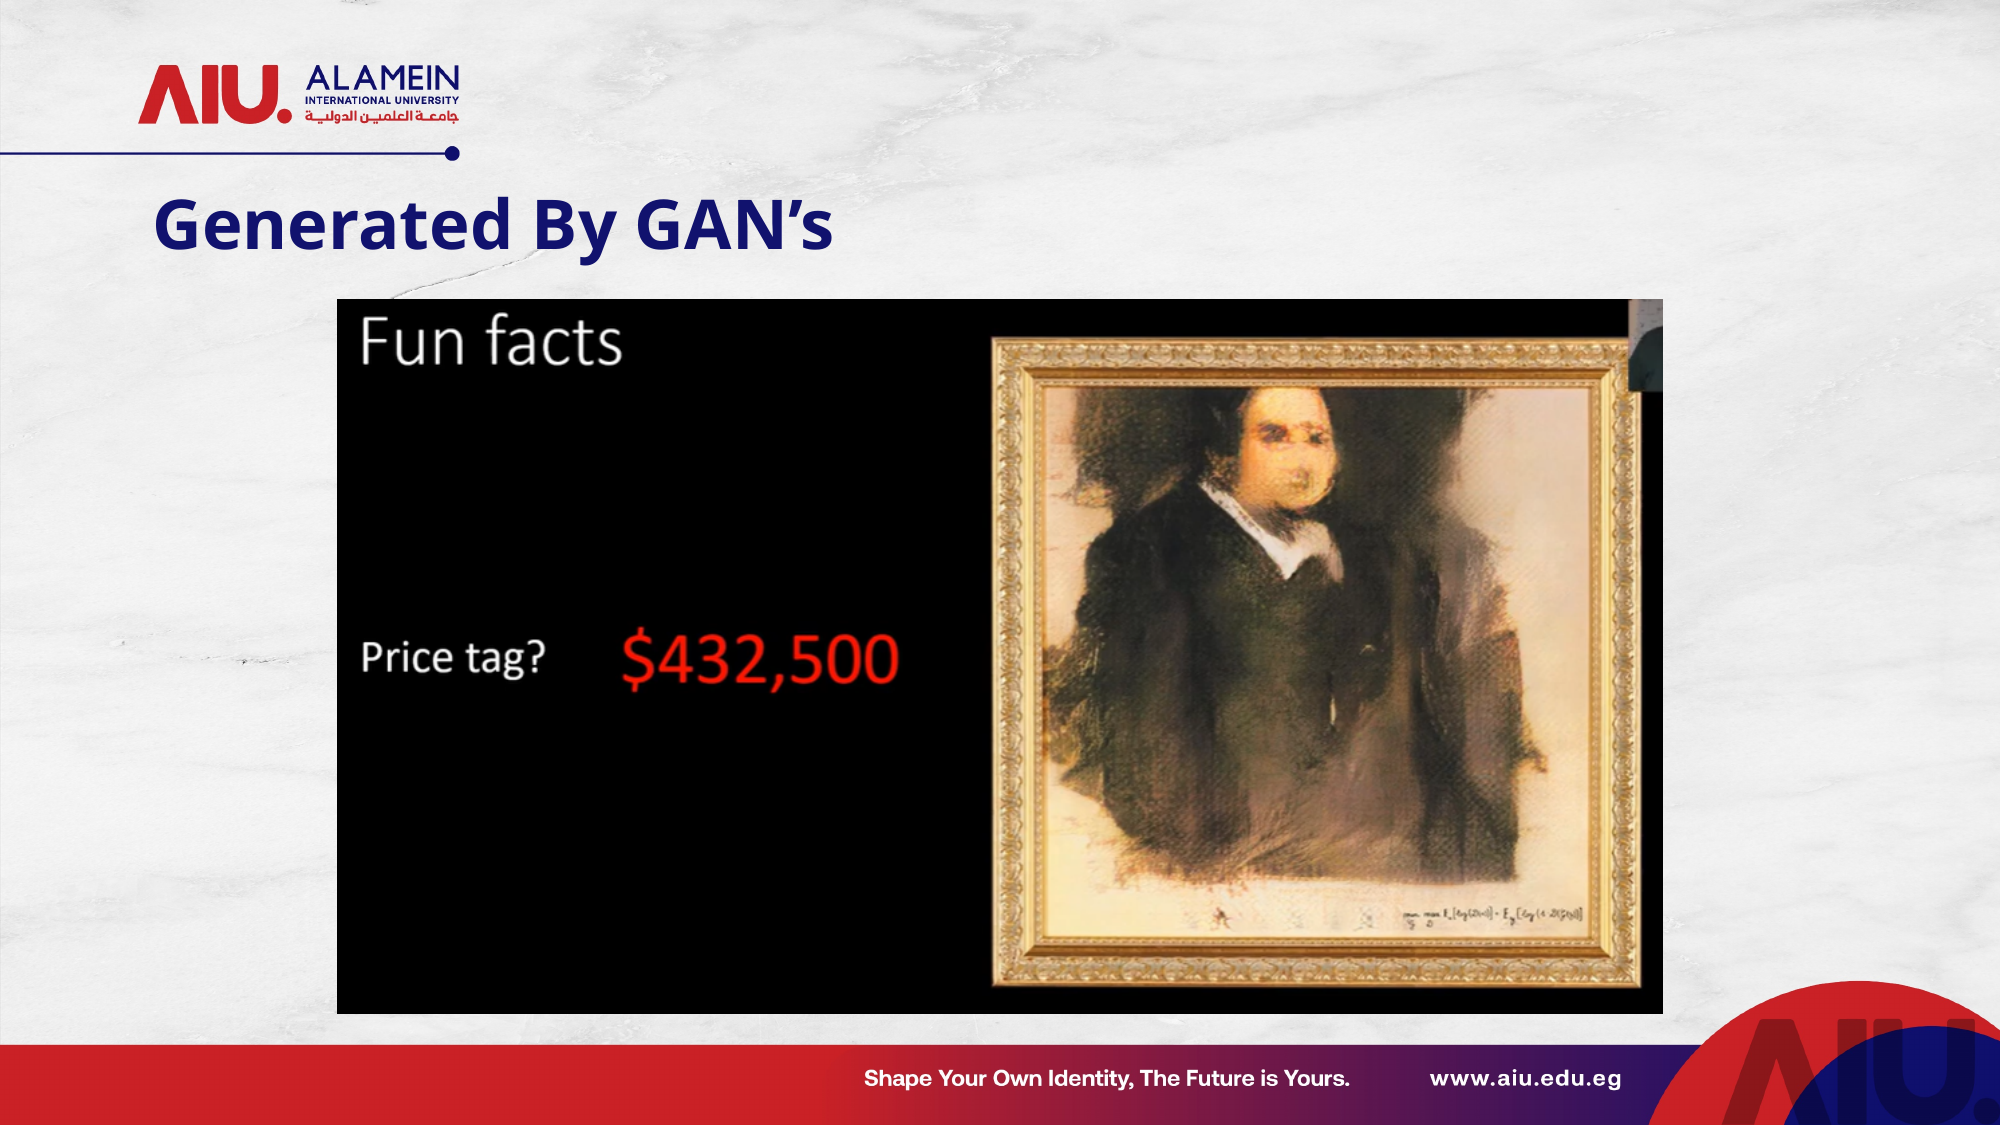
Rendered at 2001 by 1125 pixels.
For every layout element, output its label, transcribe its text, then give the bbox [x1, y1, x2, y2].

title Generated By GAN’s [137, 169, 1863, 285]
picture [0, 0, 2000, 1125]
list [337, 299, 1663, 1014]
